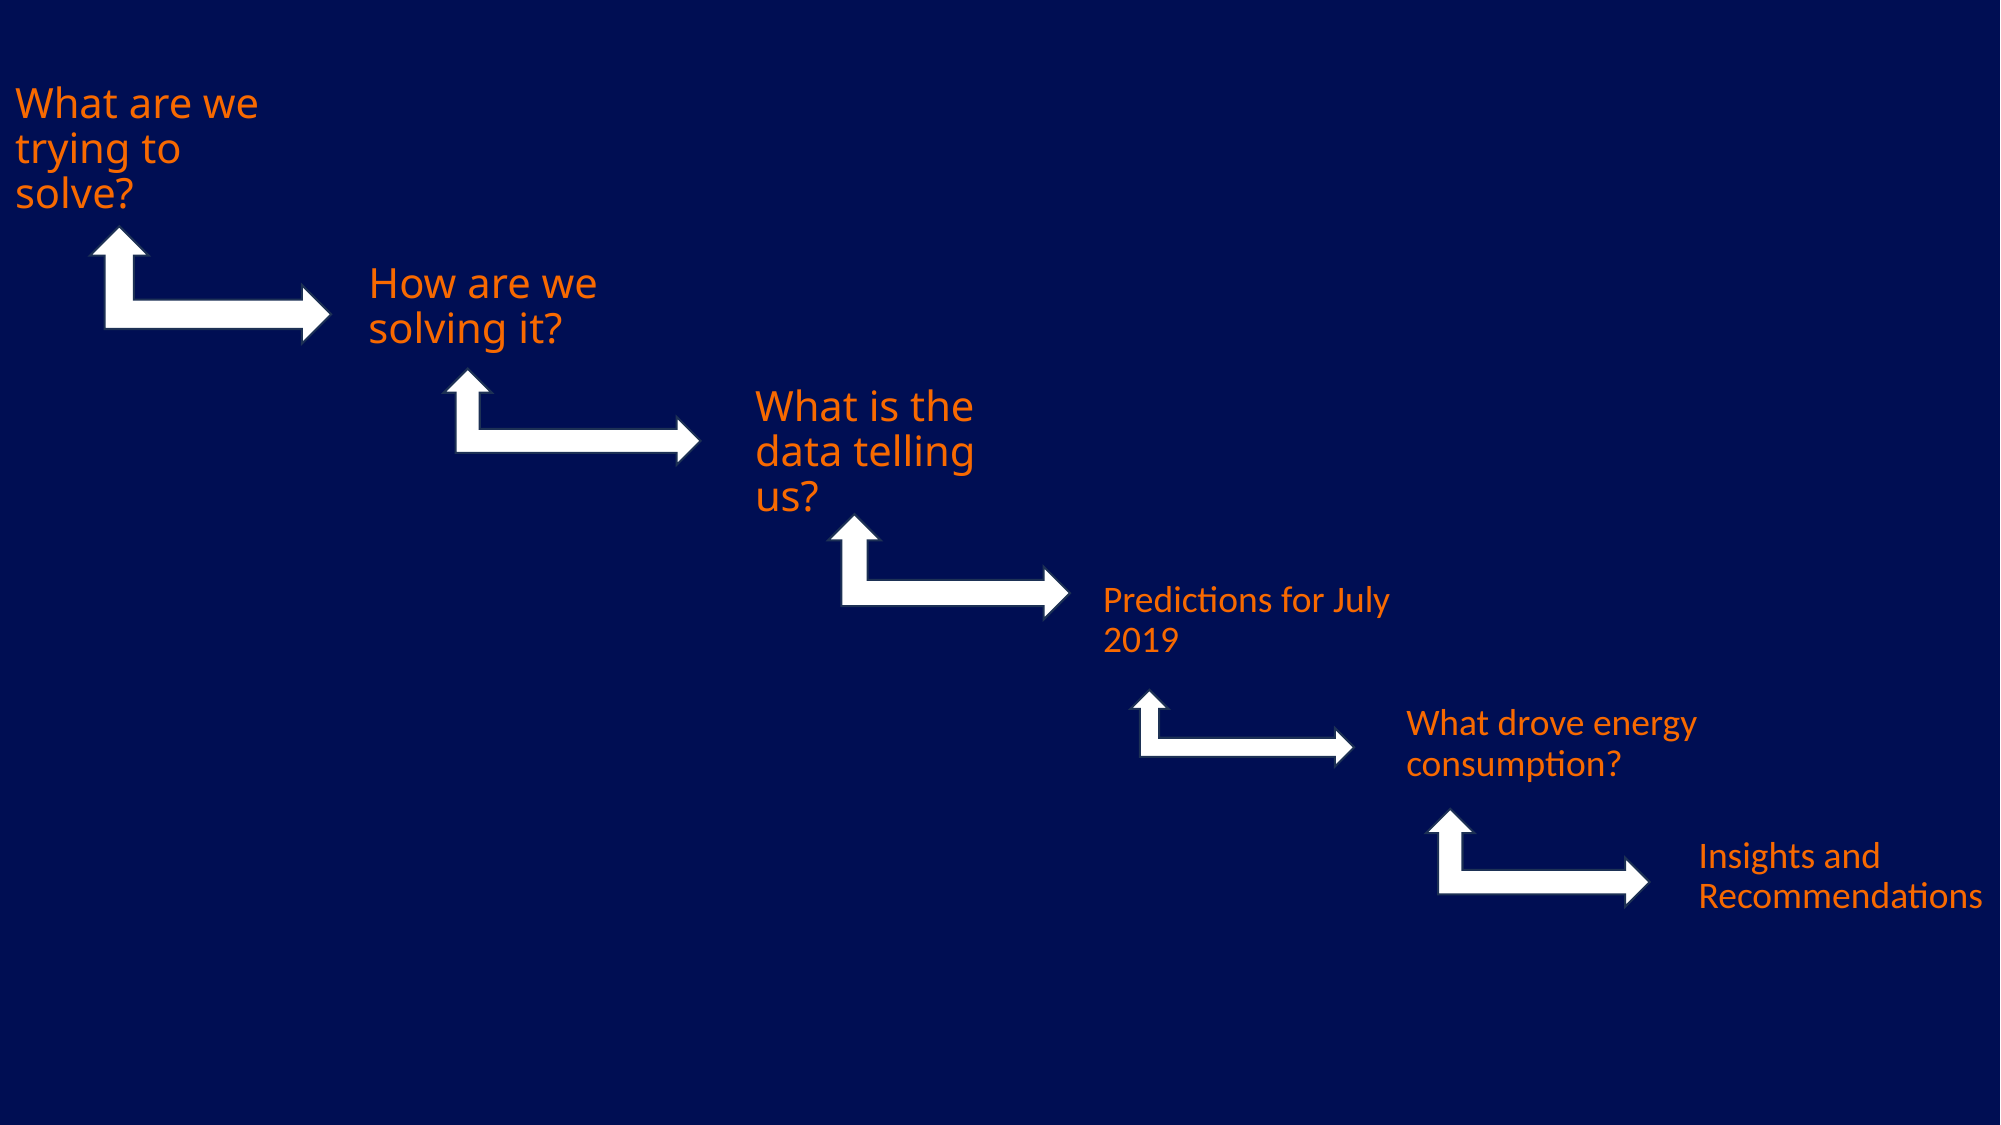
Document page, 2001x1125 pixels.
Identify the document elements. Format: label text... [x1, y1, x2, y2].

text_box [441, 367, 703, 468]
text_box What is the data telling us? [739, 343, 1033, 562]
text_box [825, 512, 1072, 622]
text_box How are we solving it? [353, 198, 646, 417]
text_box [1127, 688, 1356, 770]
text_box What drove energy consumption? [1391, 657, 1752, 876]
text_box [1437, 876, 1652, 910]
text_box Insights and Recommendations [1683, 766, 2000, 986]
title What are we trying to solve? [0, 40, 293, 260]
text_box [87, 224, 333, 347]
text_box Predictions for July 2019 [1088, 512, 1467, 729]
text_box [717, 333, 1011, 552]
